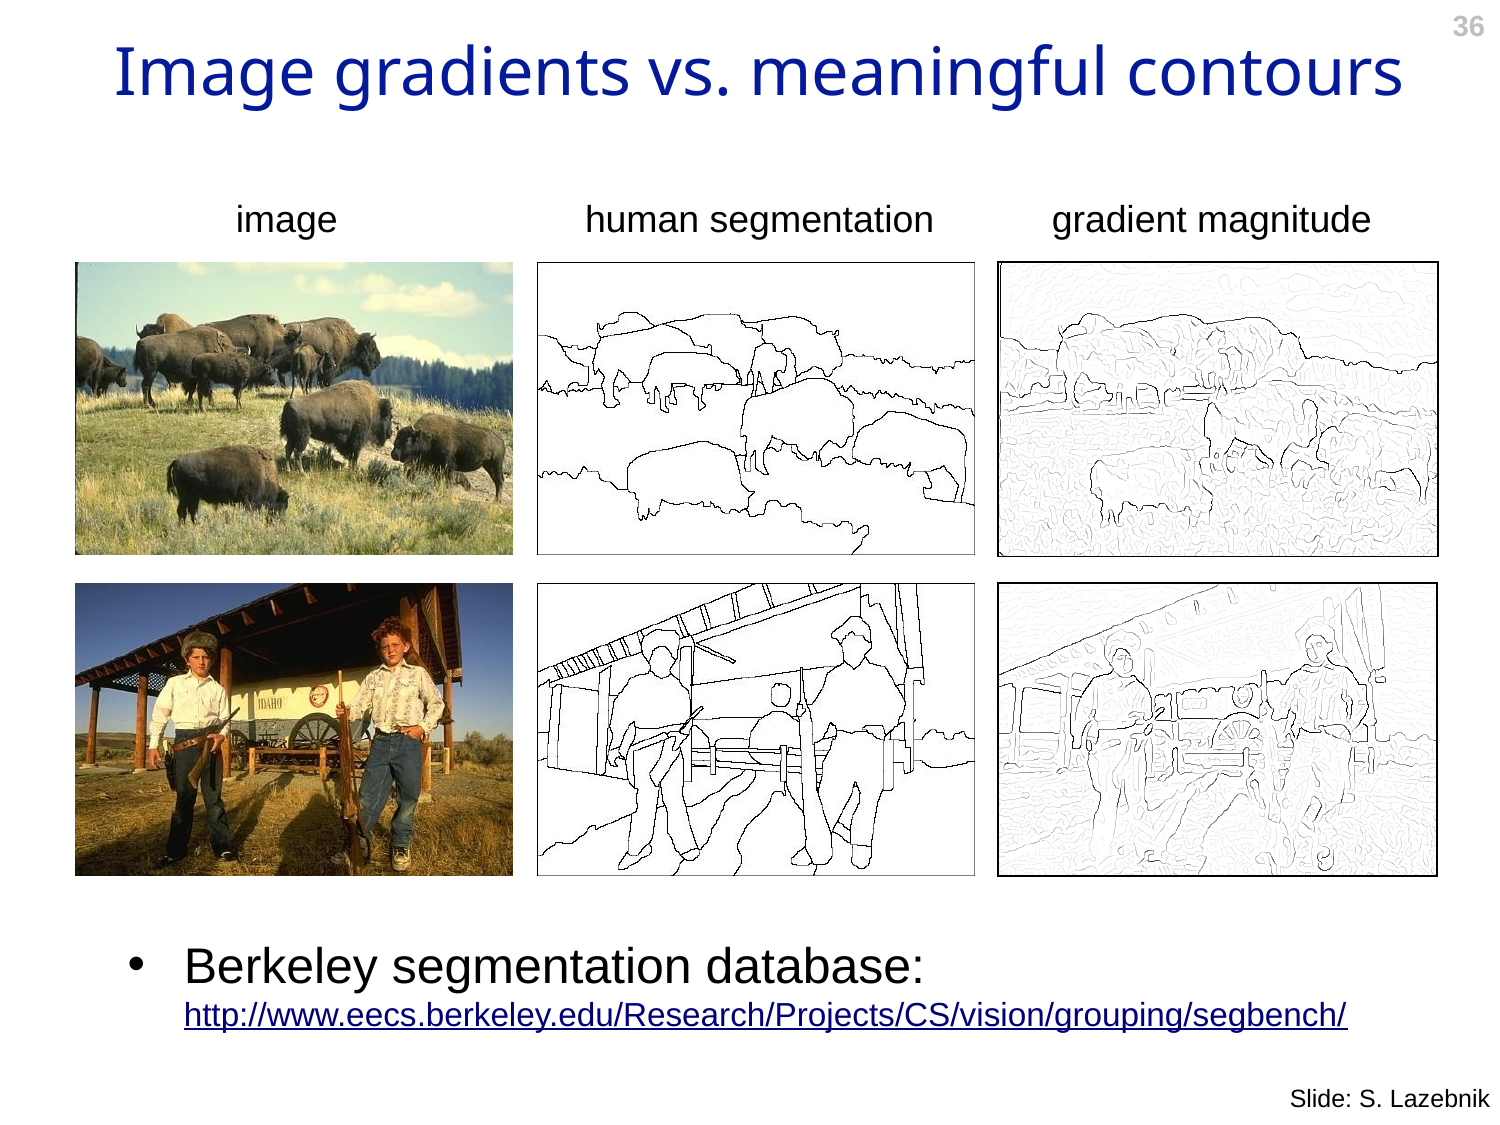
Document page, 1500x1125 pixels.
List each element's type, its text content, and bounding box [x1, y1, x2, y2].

text_box human segmentation [570, 187, 950, 248]
text_box Slide: S. Lazebnik [1275, 1074, 1500, 1120]
title Image gradients vs. meaningful contours [99, 0, 1488, 138]
picture [75, 262, 513, 555]
picture [537, 262, 976, 556]
text_box image [221, 187, 353, 248]
picture [998, 583, 1437, 876]
picture [998, 262, 1438, 556]
picture [74, 583, 513, 876]
list Berkeley segmentation database: http://www.eecs.berkeley.edu/Research/Projects/CS/vision/grouping/segbench/ [112, 925, 1388, 1063]
text_box gradient magnitude [1037, 187, 1387, 248]
picture [537, 583, 976, 876]
